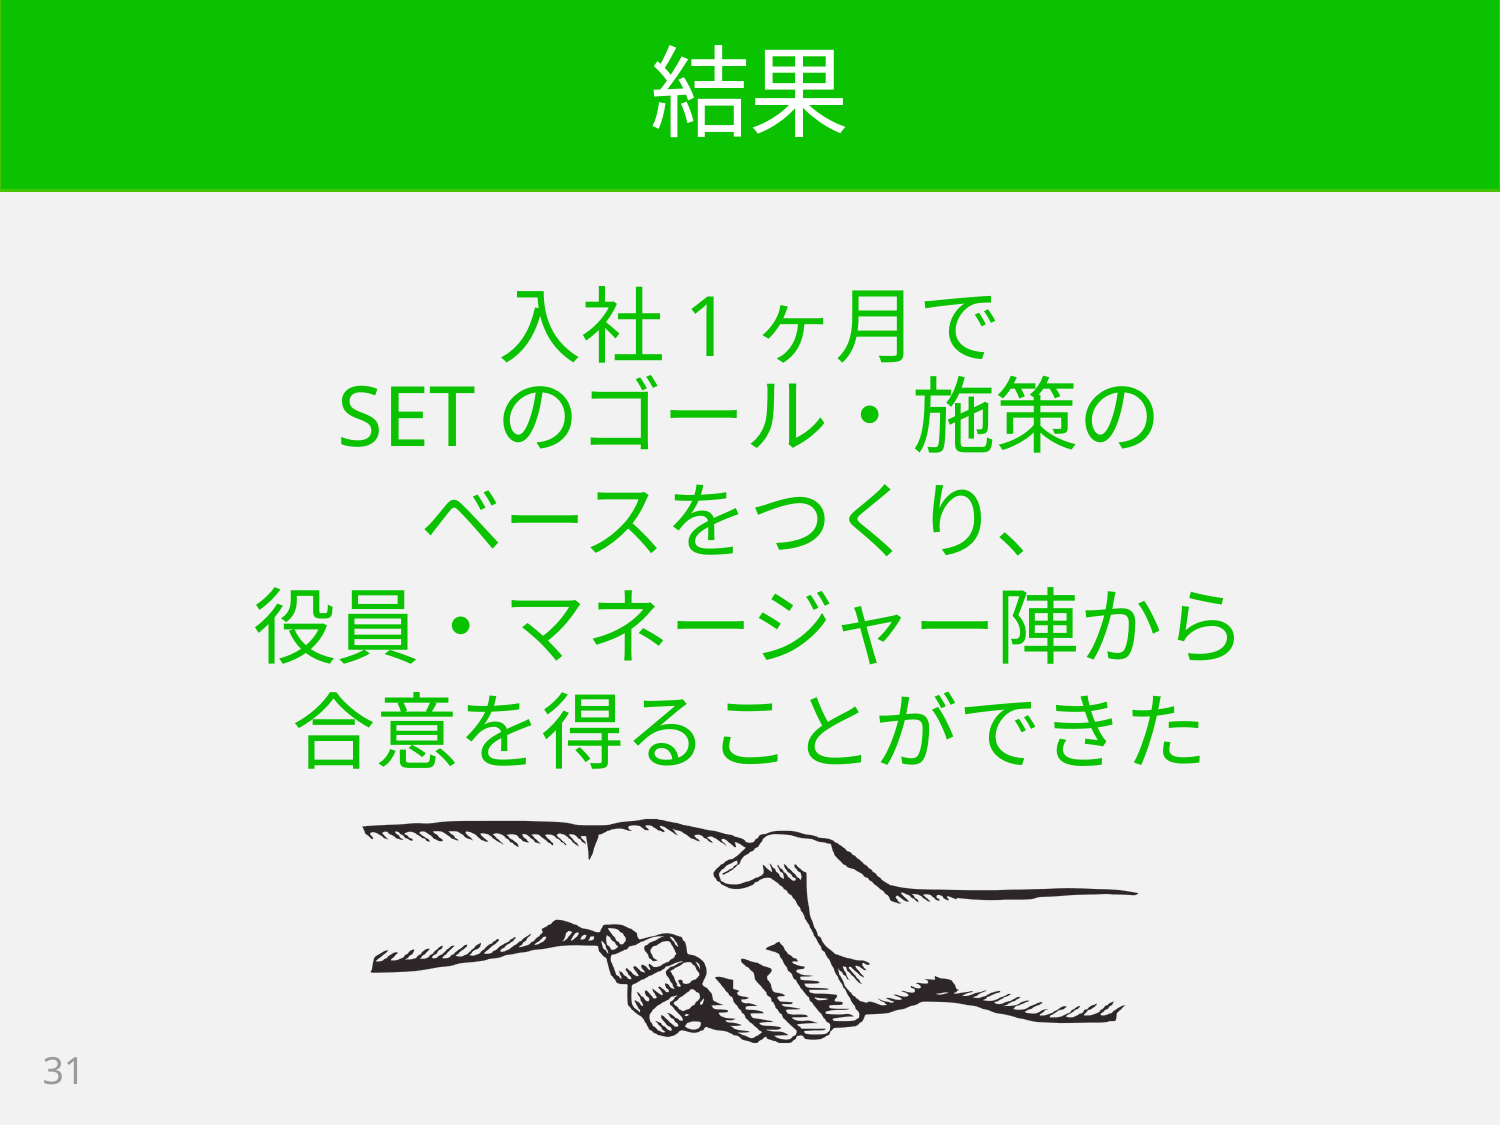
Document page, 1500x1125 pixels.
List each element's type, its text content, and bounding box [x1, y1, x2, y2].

title 結果 [0, 53, 1500, 140]
list 入社1ヶ月で SETのゴール・施策の ベースをつくり、 役員・マネージャー陣から 合意を得ることができた [103, 277, 1397, 1000]
slide_number 31 [27, 1042, 146, 1102]
picture [361, 736, 1139, 1125]
